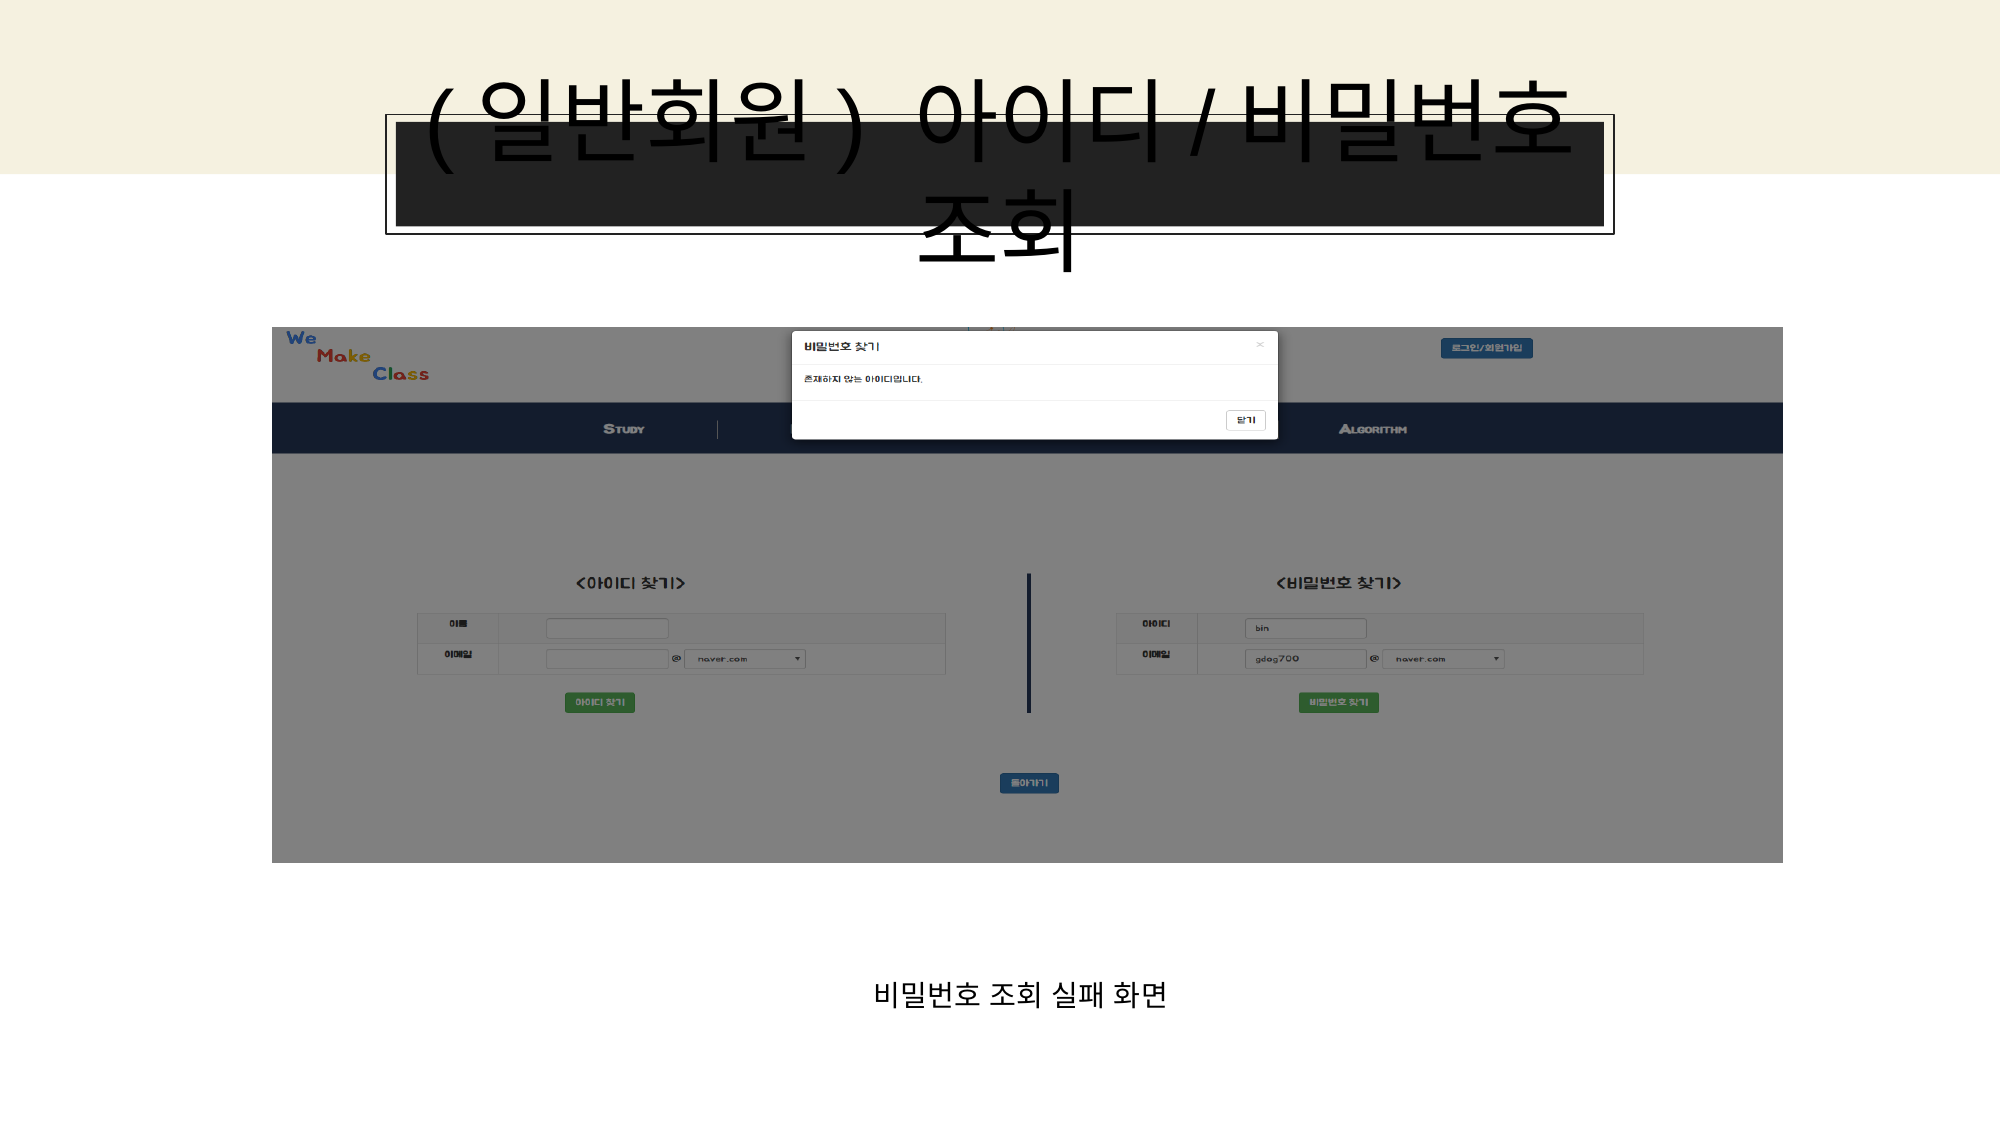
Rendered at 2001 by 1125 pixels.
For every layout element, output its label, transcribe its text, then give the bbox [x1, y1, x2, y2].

title (일반회원) 아이디/비밀번호 조회 [395, 121, 1604, 227]
picture [272, 327, 1783, 863]
text_box 비밀번호 조회 실패 화면 [268, 969, 1774, 1021]
